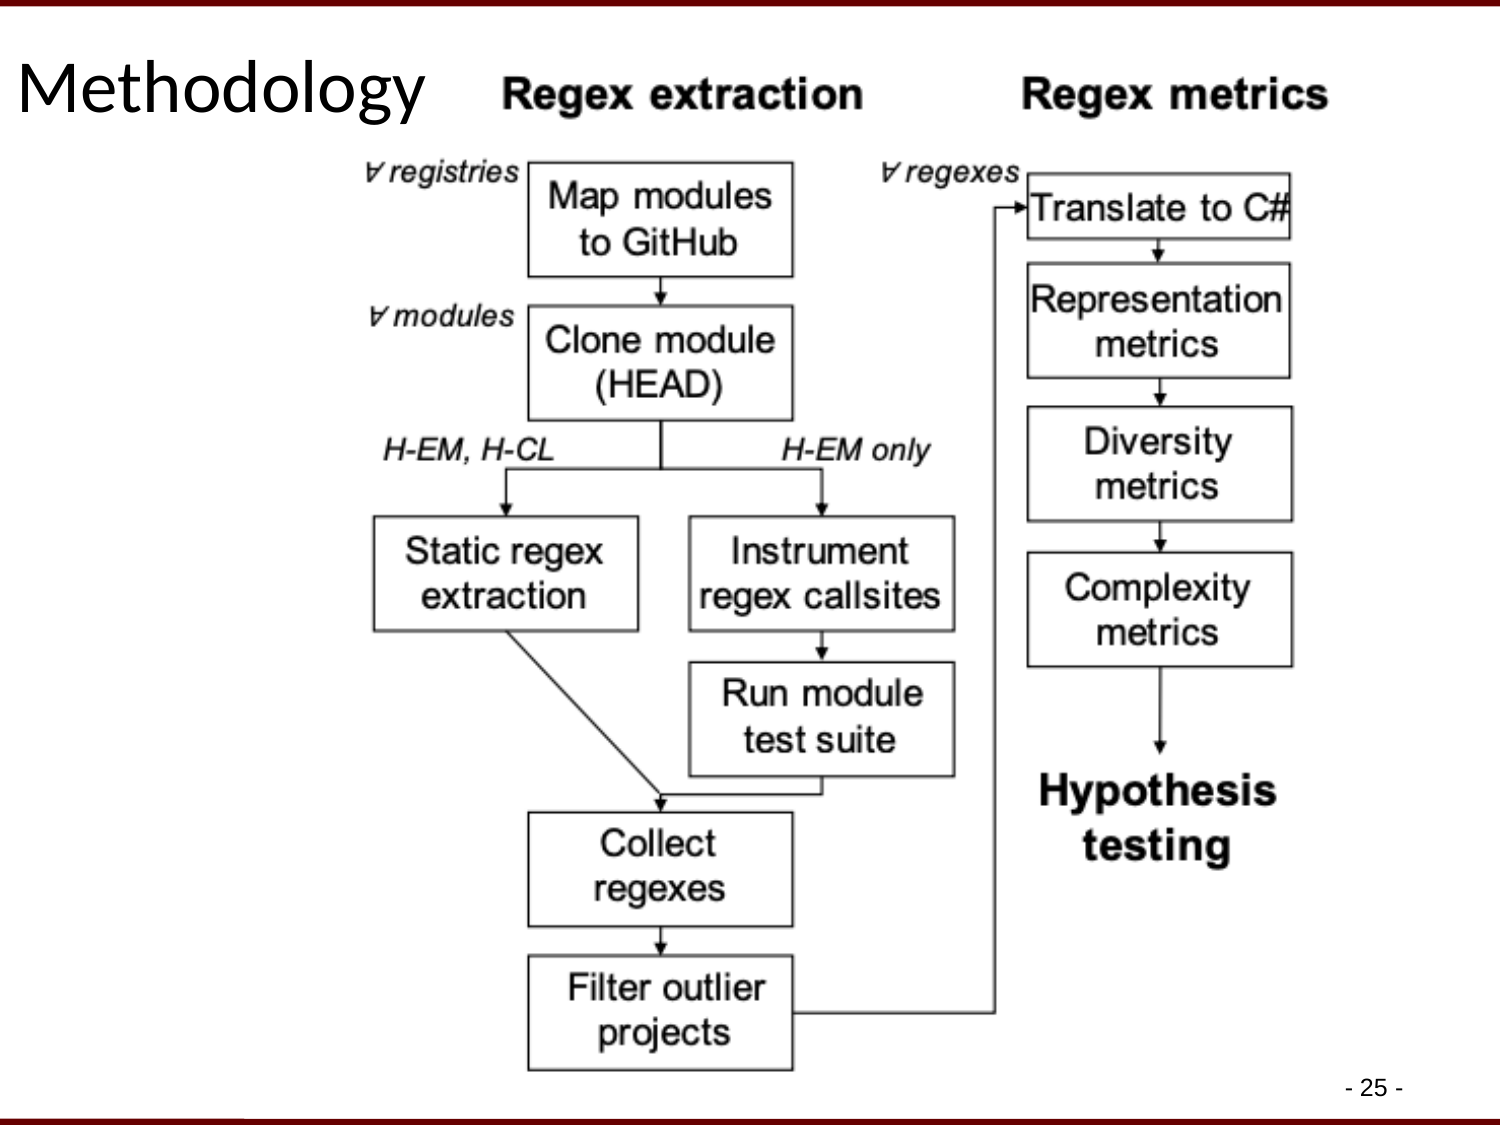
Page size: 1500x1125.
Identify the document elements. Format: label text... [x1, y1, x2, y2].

picture [325, 67, 1356, 1078]
text_box Methodology [2, 47, 442, 135]
